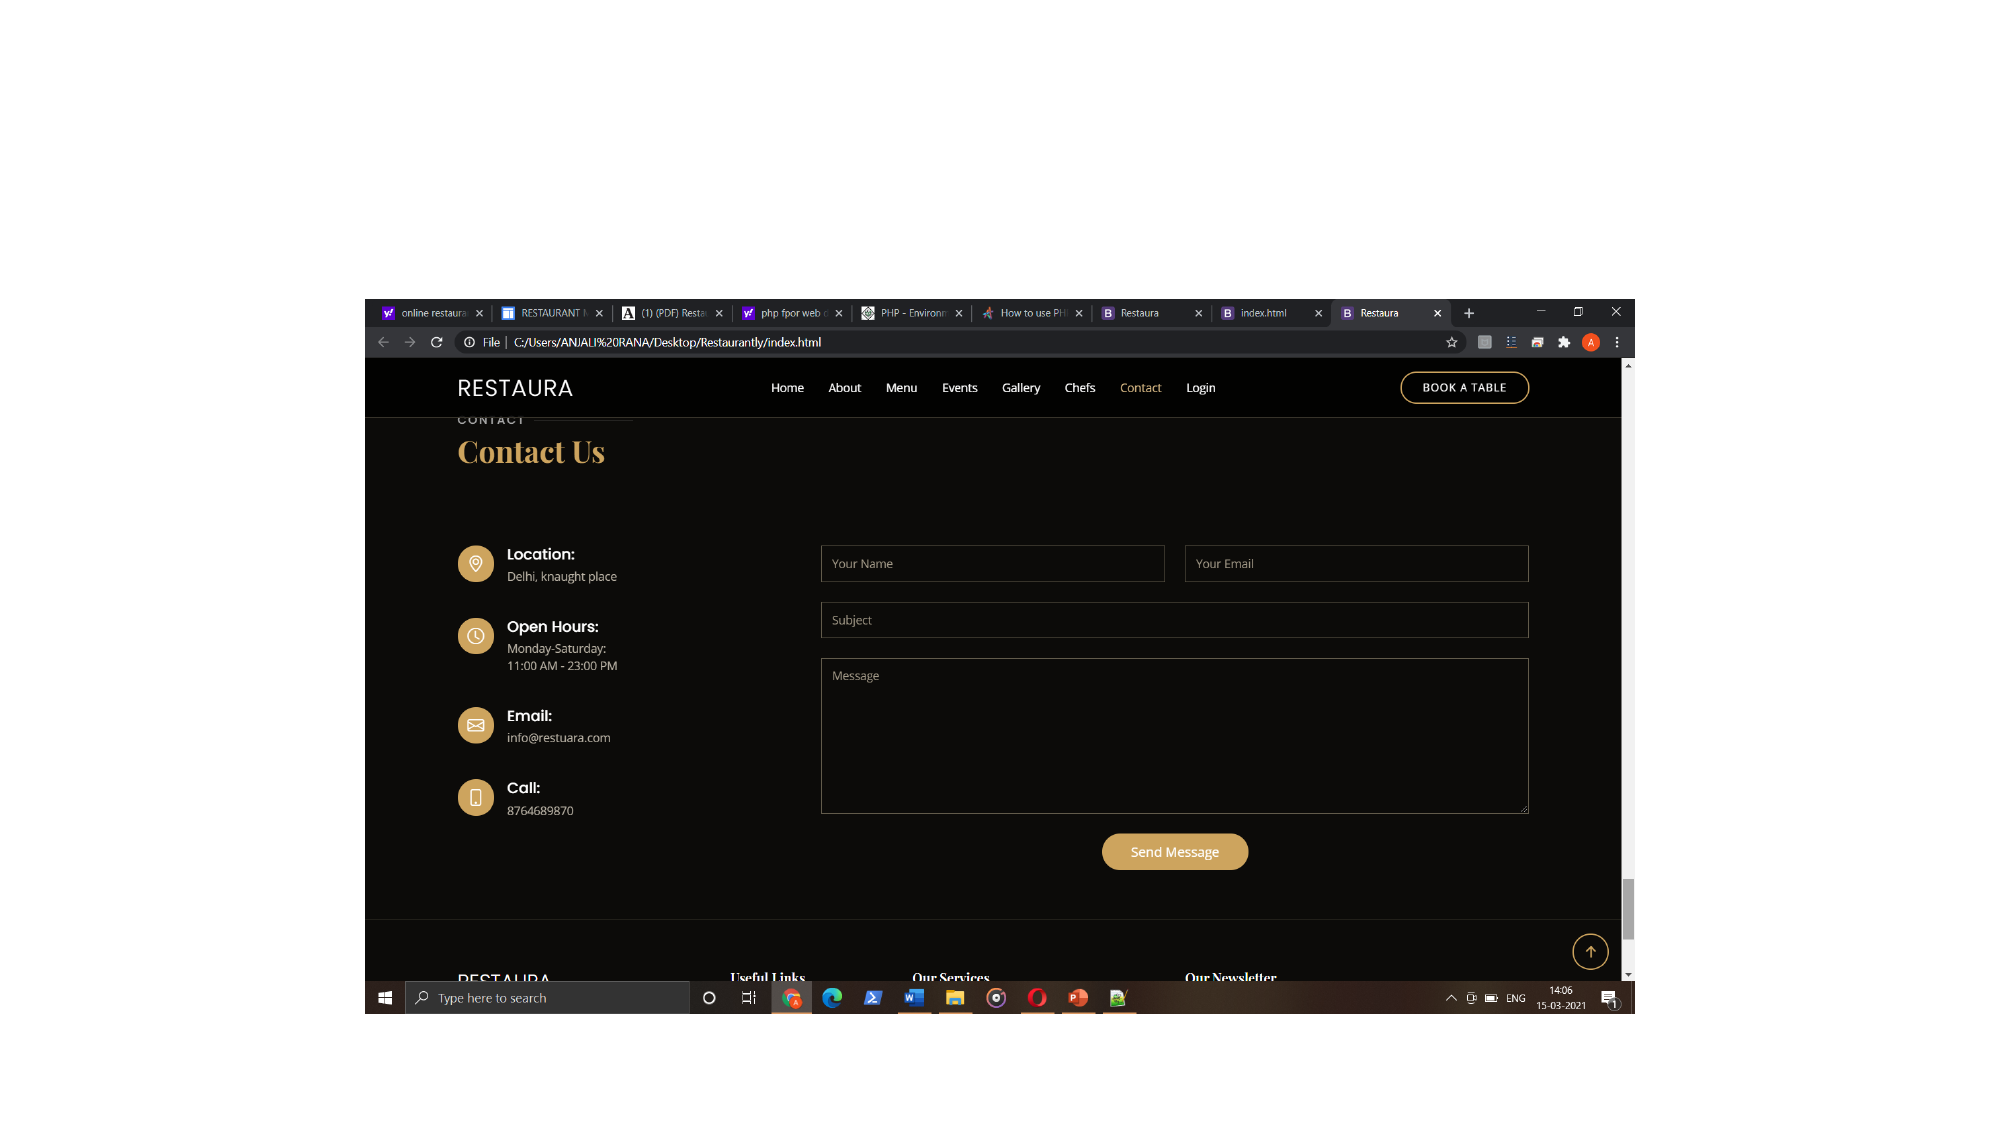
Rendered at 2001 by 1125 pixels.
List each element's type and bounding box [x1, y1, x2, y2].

list [365, 299, 1635, 1014]
